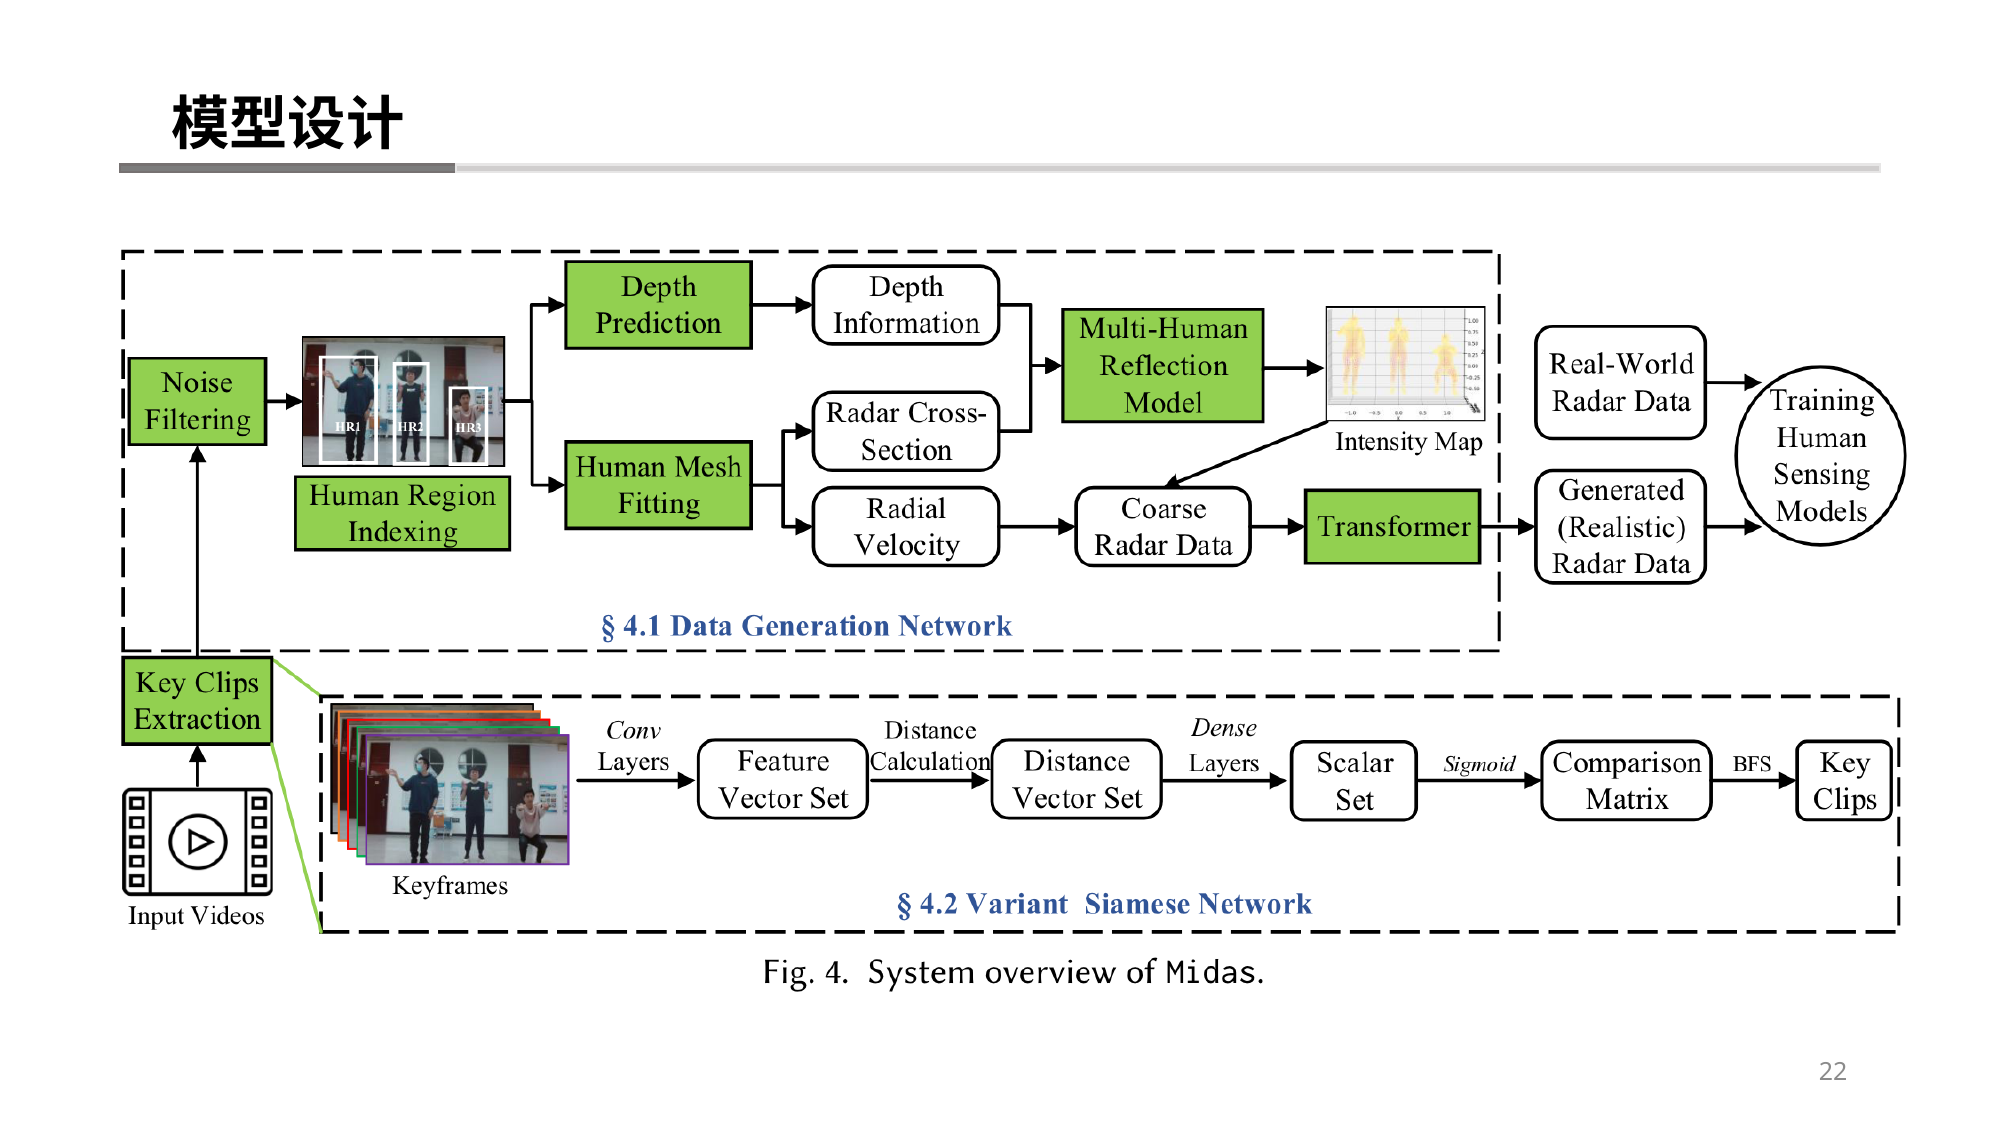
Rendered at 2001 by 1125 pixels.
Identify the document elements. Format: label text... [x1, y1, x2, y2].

picture [72, 230, 1969, 1017]
slide_number 22 [1412, 1042, 1863, 1103]
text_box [119, 164, 1880, 173]
text_box 模型设计 [156, 78, 420, 164]
